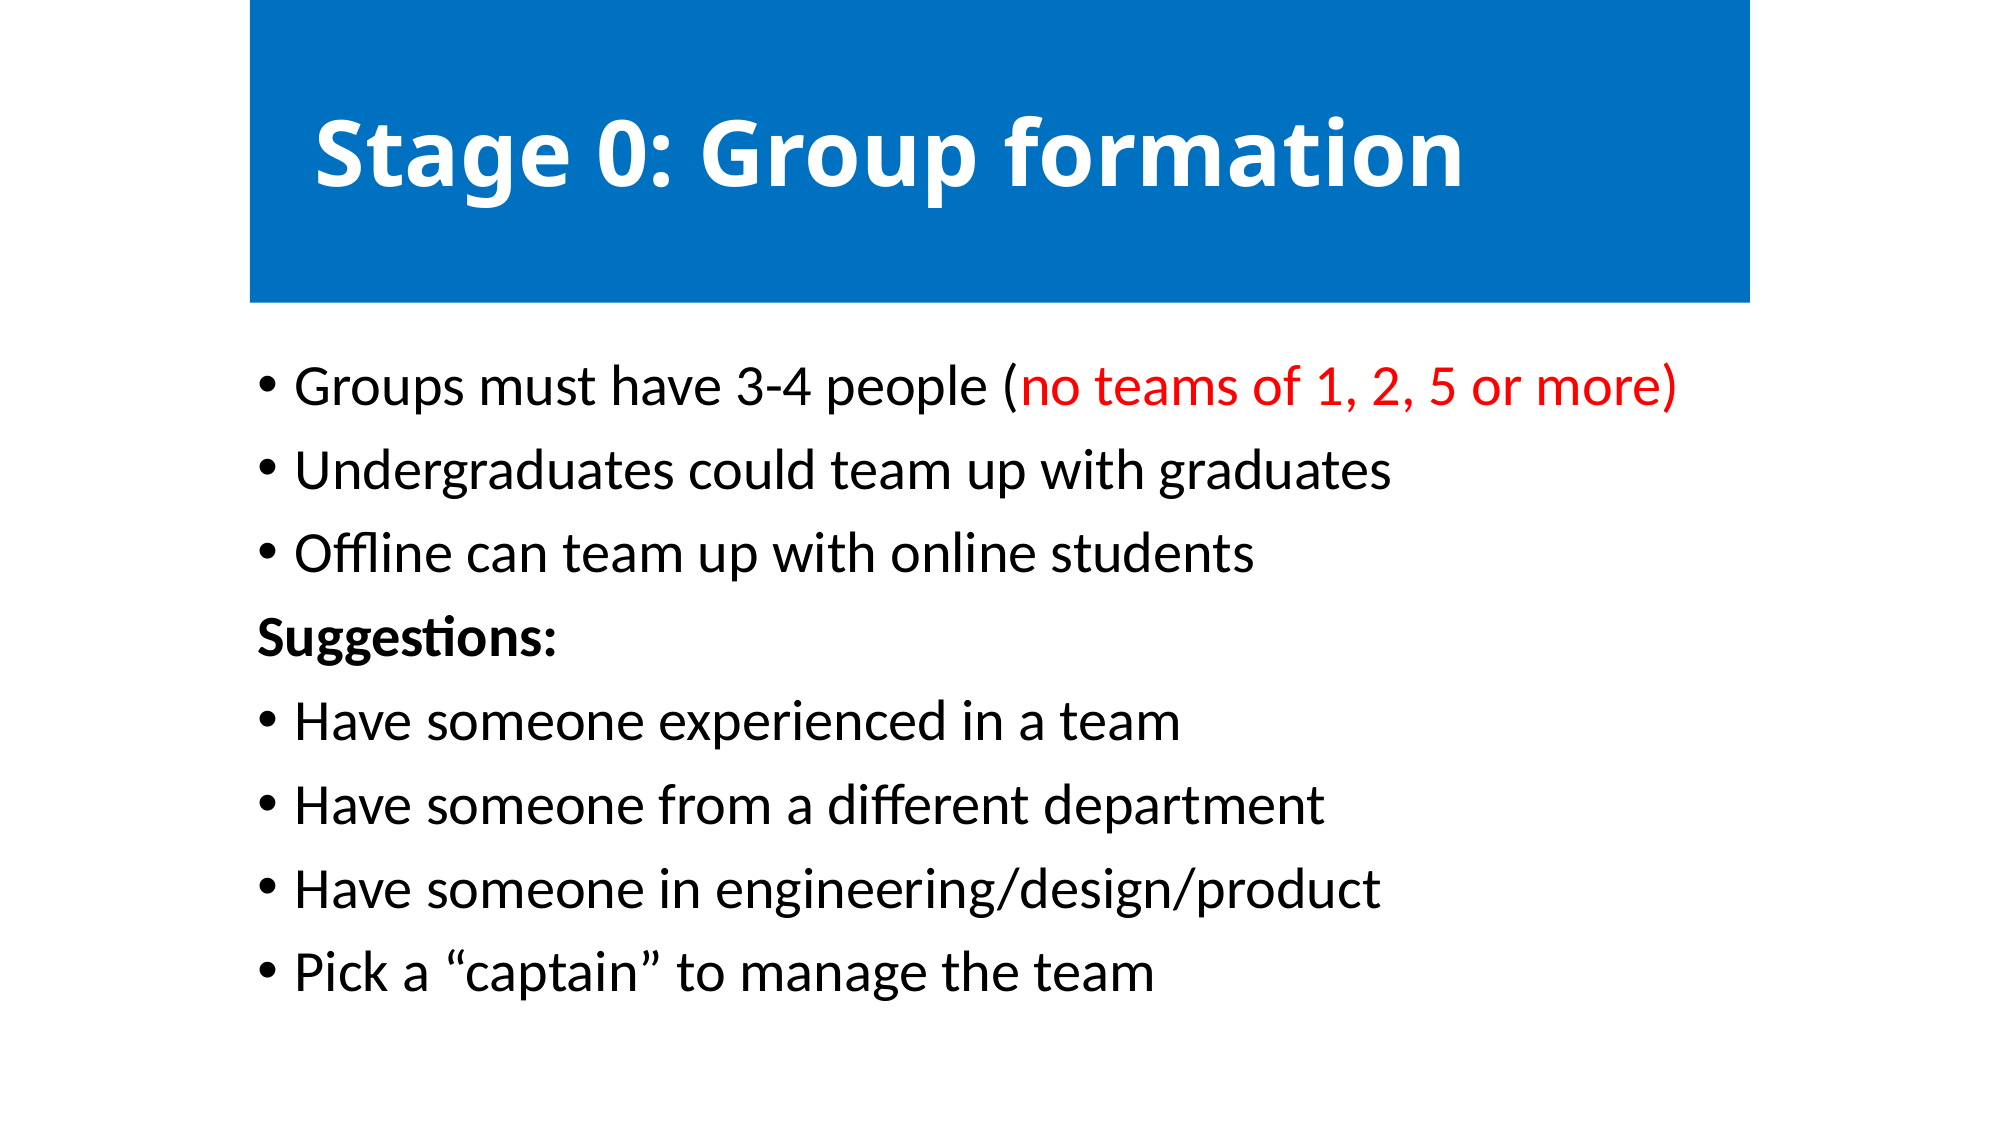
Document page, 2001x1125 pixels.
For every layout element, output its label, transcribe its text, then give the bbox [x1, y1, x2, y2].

text_box Stage 0: Group formation [314, 21, 1699, 279]
list Groups must have 3-4 people (no teams of 1, 2, 5 or more) Undergraduates could team up with graduates Offline can team up with online students Suggestions: Have someone experienced in a team Have someone from a different department Have someone in engineering/design/product Pick a “captain” to manage the team [249, 347, 1768, 1081]
text_box [249, 0, 1750, 303]
